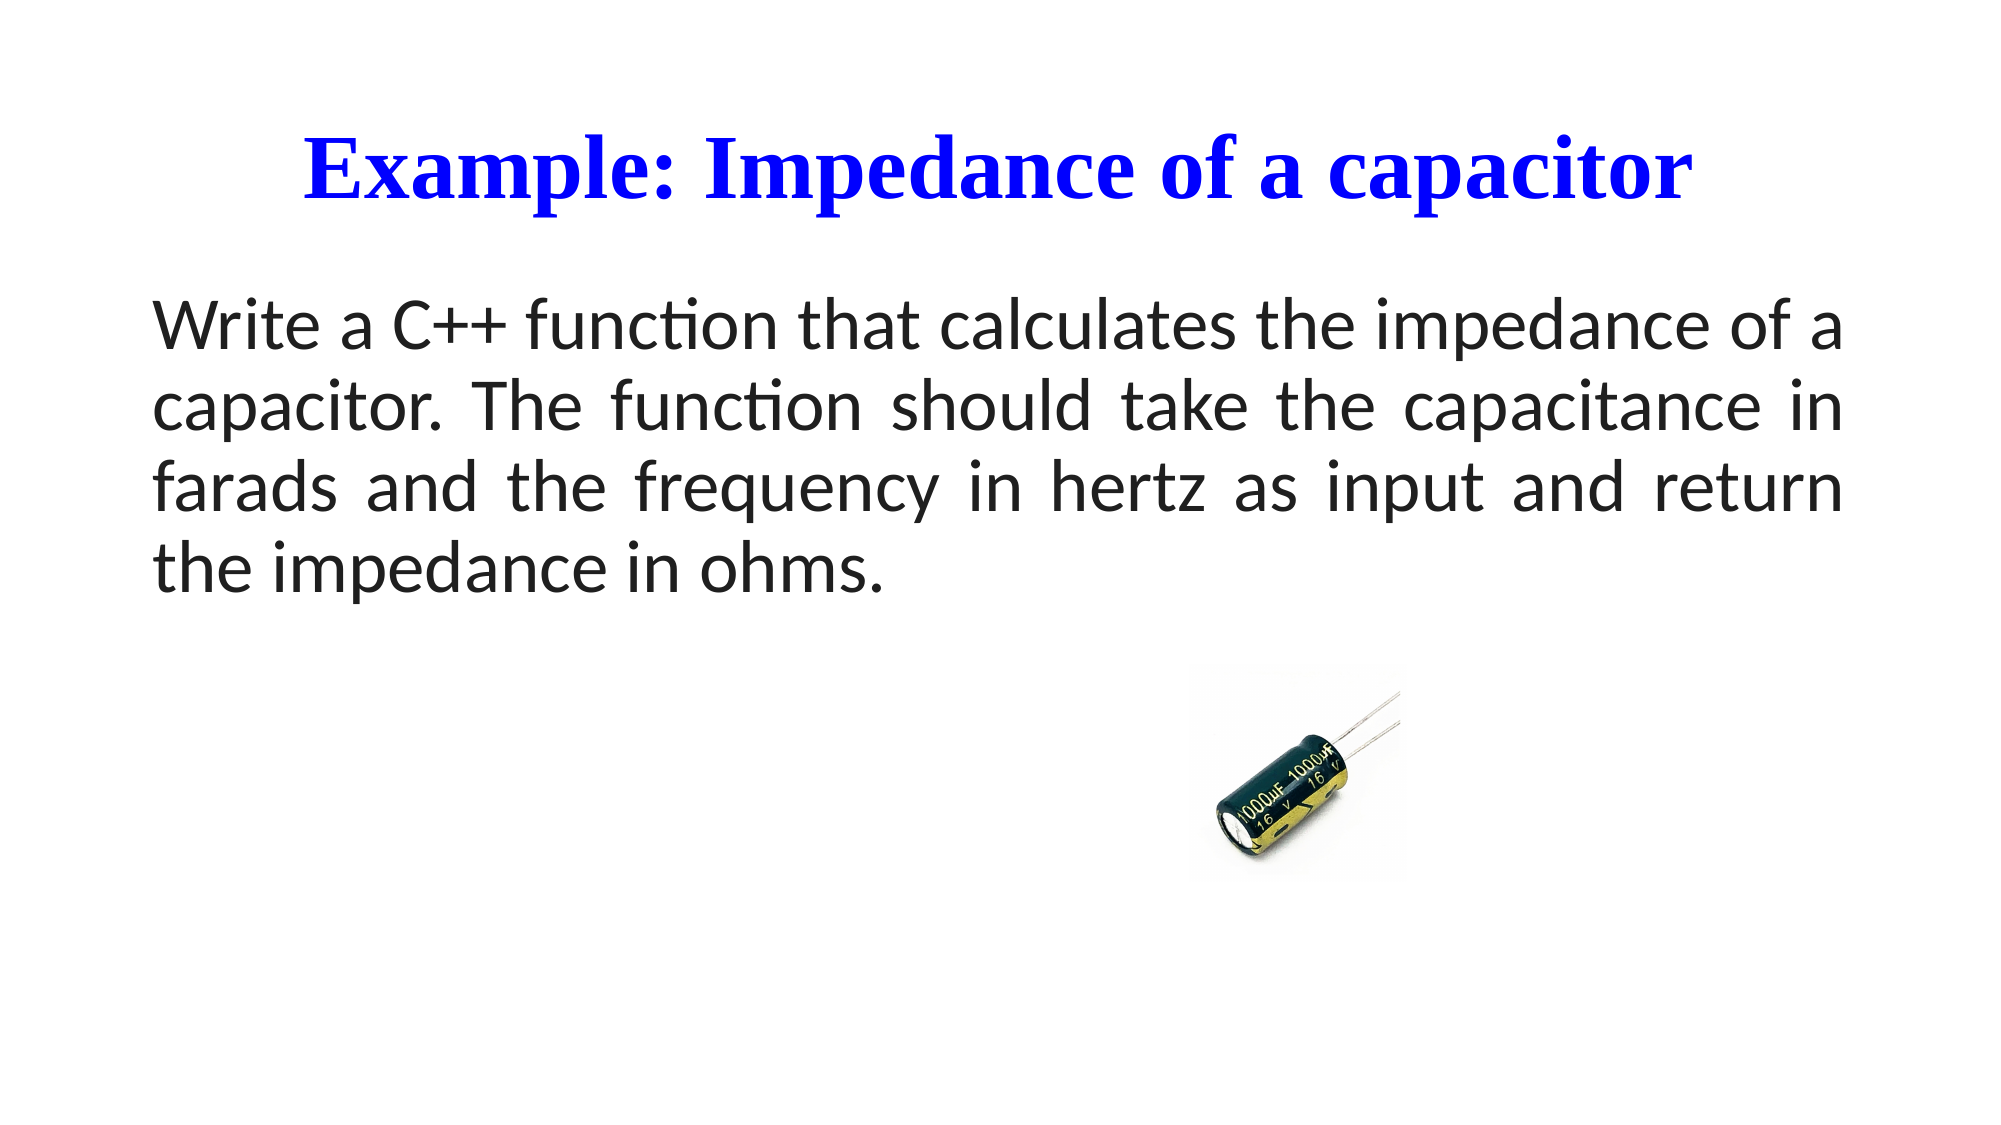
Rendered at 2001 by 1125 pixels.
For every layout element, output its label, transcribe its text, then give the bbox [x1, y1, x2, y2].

picture [1189, 664, 1407, 882]
title Example: Impedance of a capacitor [137, 59, 1863, 278]
